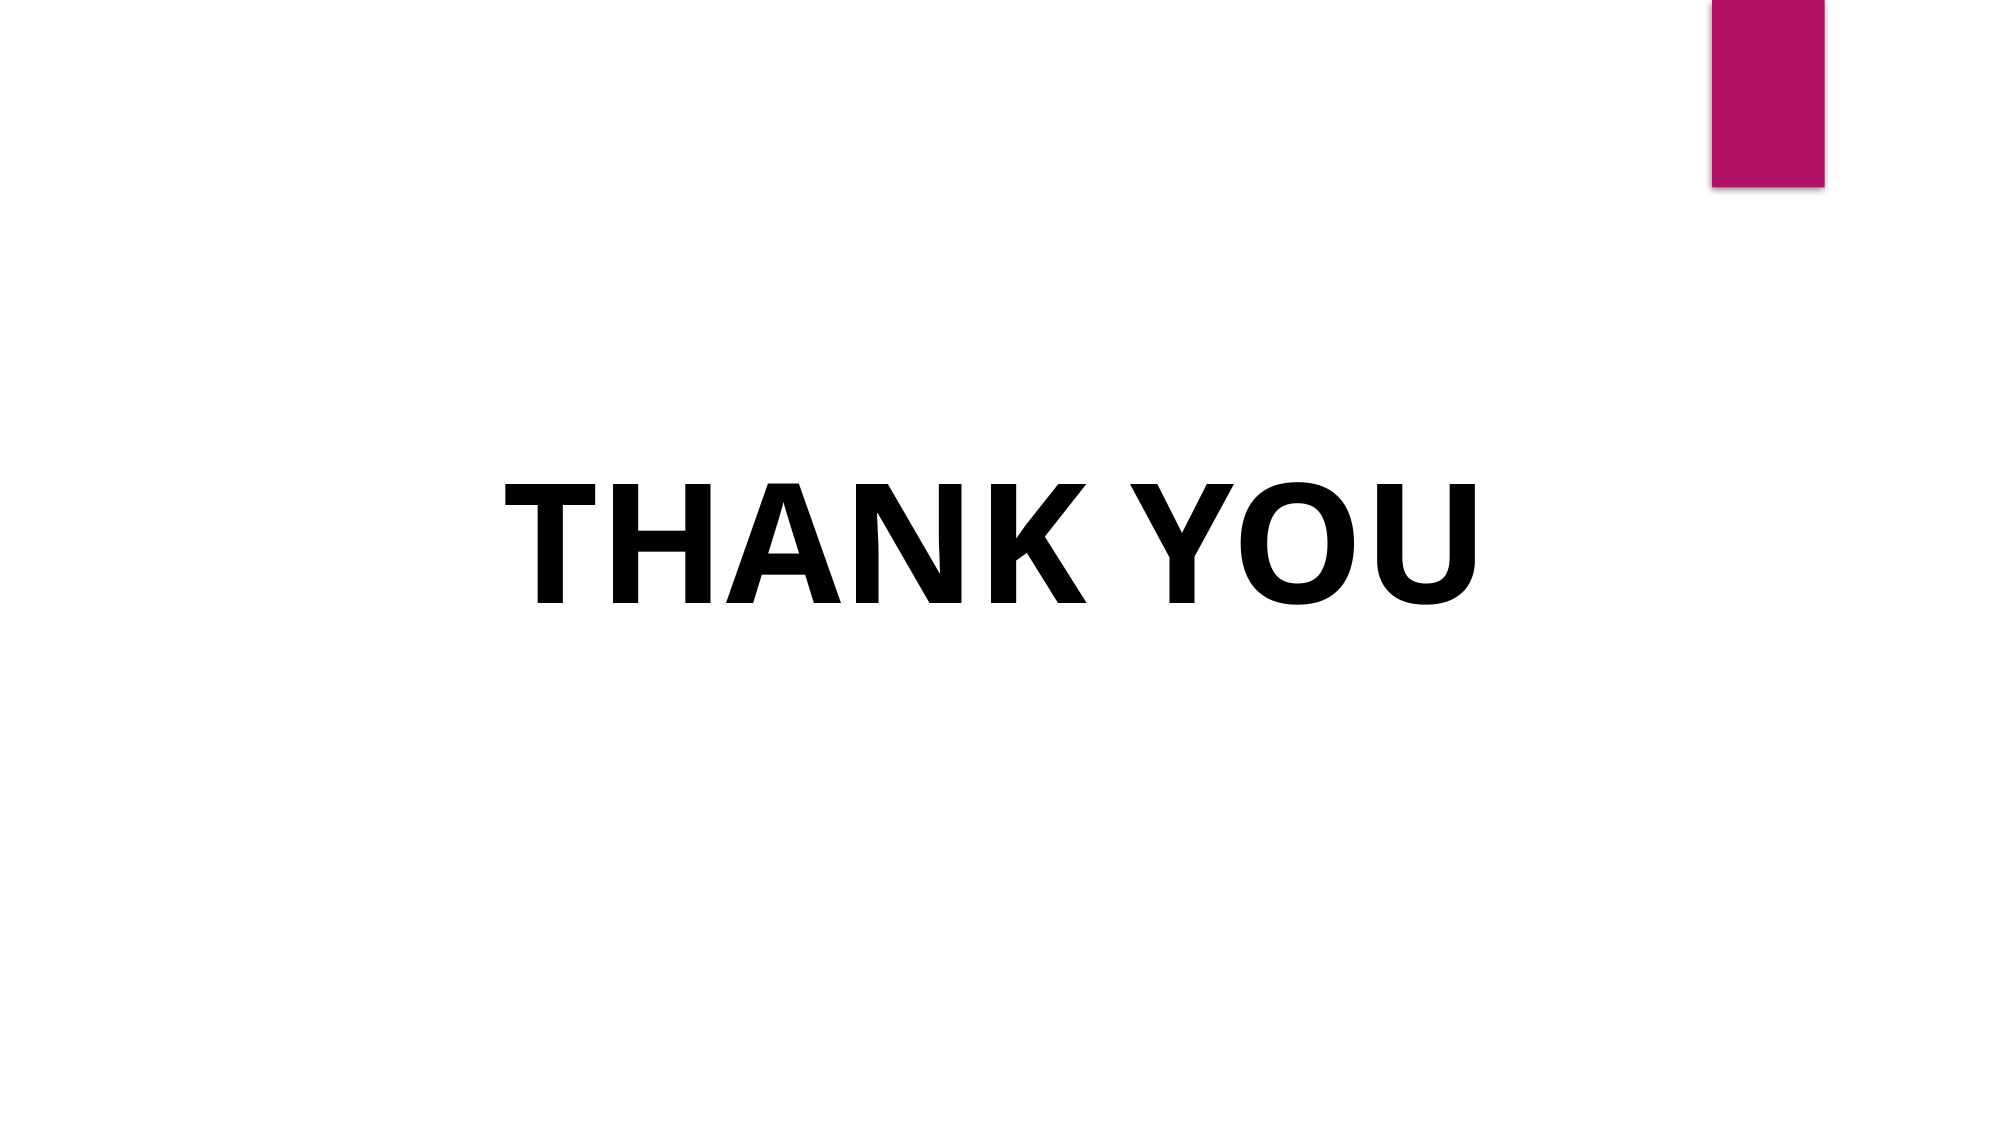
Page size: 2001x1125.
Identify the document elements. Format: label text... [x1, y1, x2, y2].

text_box THANK YOU [422, 429, 1647, 644]
